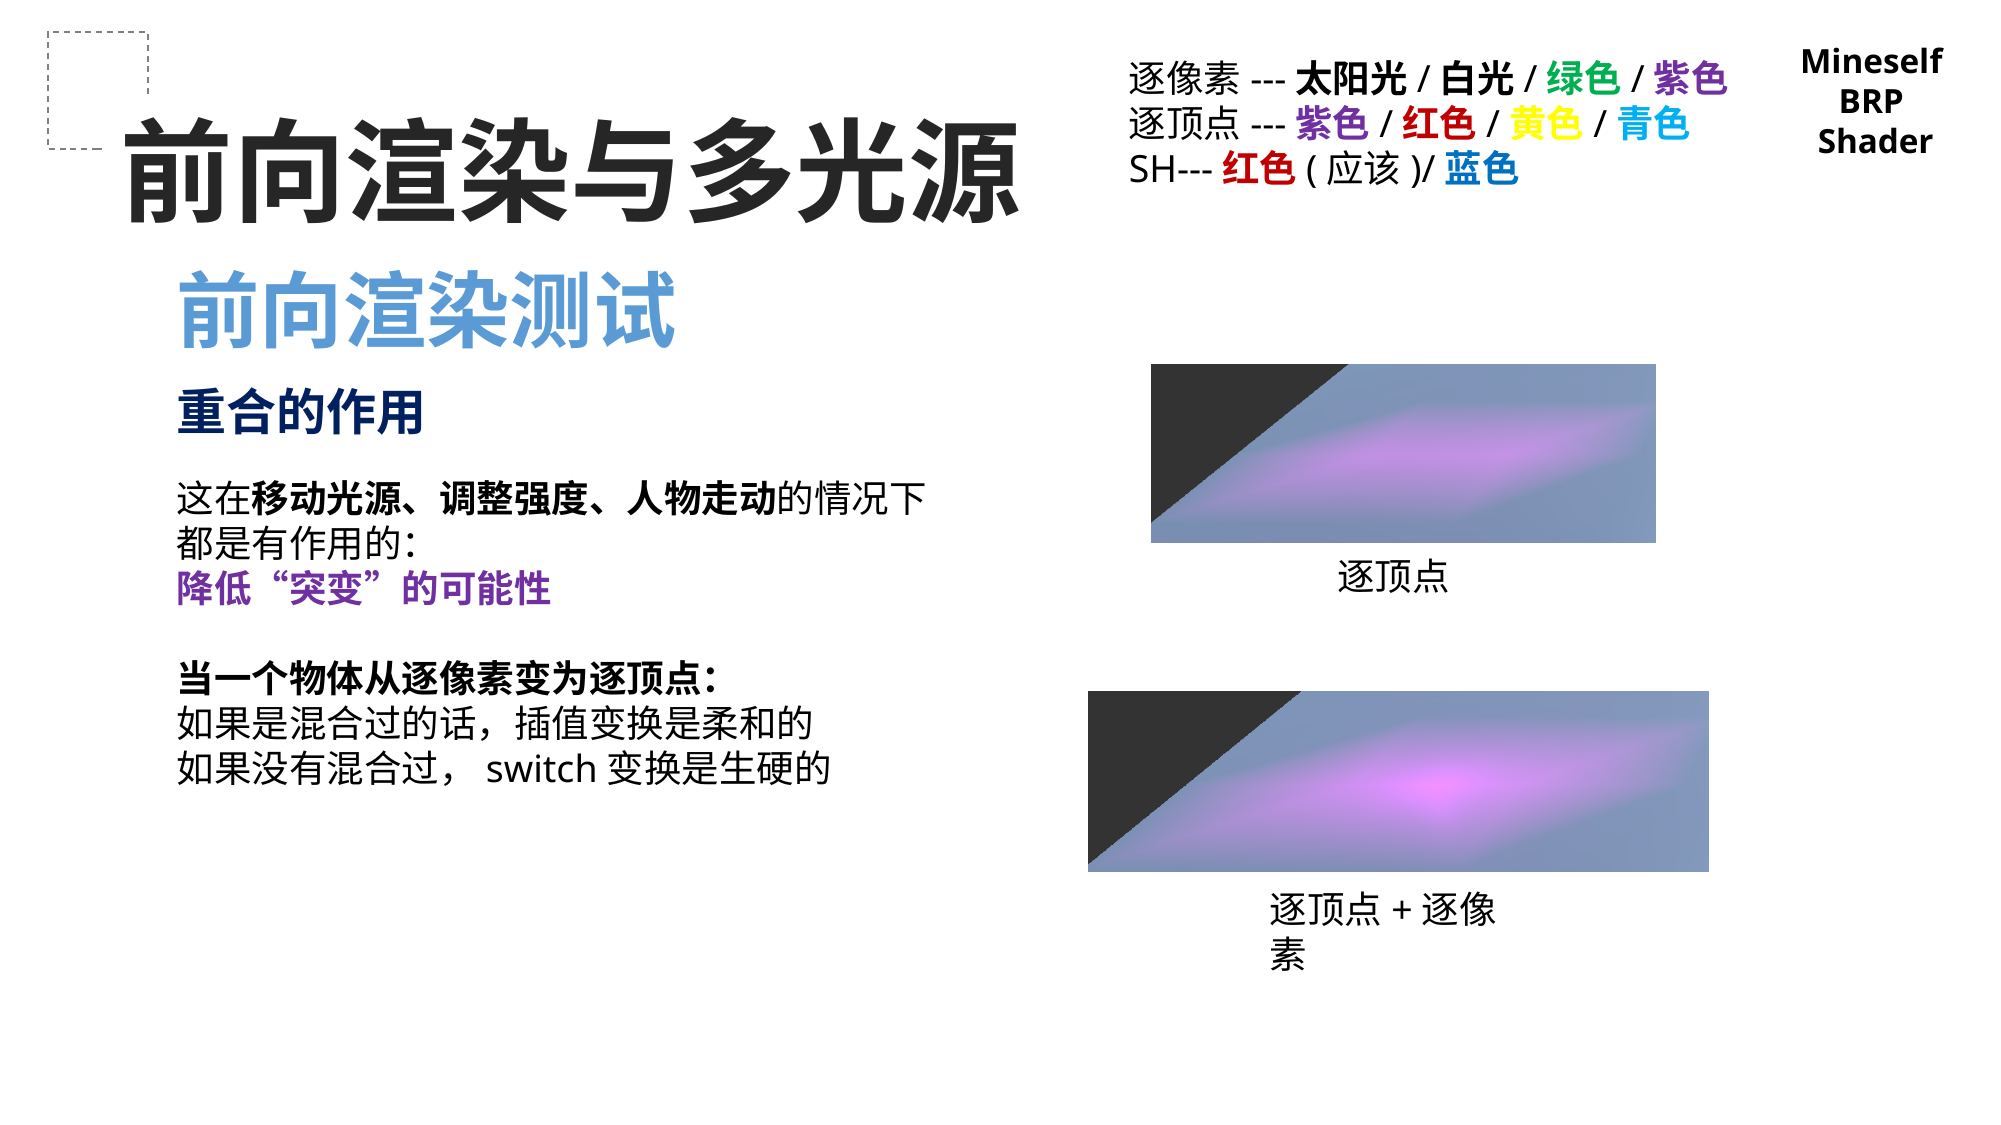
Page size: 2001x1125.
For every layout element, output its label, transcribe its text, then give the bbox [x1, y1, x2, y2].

picture [1151, 364, 1656, 543]
text_box 前向渲染与多光源 [120, 101, 1113, 237]
text_box Mineself BRP Shader [1788, 40, 1964, 160]
text_box [103, 96, 196, 173]
text_box 逐顶点+逐像素 [1269, 886, 1527, 976]
text_box 前向渲染测试 [176, 258, 1225, 359]
text_box 这在移动光源、调整强度、人物走动的情况下都是有作用的： 降低“突变”的可能性 当一个物体从逐像素变为逐顶点： 如果是混合过的话，插值变换是柔和的 如果没有混合过，switch变换是生硬的 [176, 474, 957, 790]
text_box [47, 31, 149, 150]
picture [1088, 691, 1709, 872]
text_box 逐像素---太阳光/白光/绿色/紫色 逐顶点---紫色/红色/黄色/青色 SH---红色(应该)/蓝色 [1128, 54, 1781, 190]
text_box 重合的作用 [176, 380, 721, 441]
text_box 逐顶点 [1337, 552, 1595, 598]
